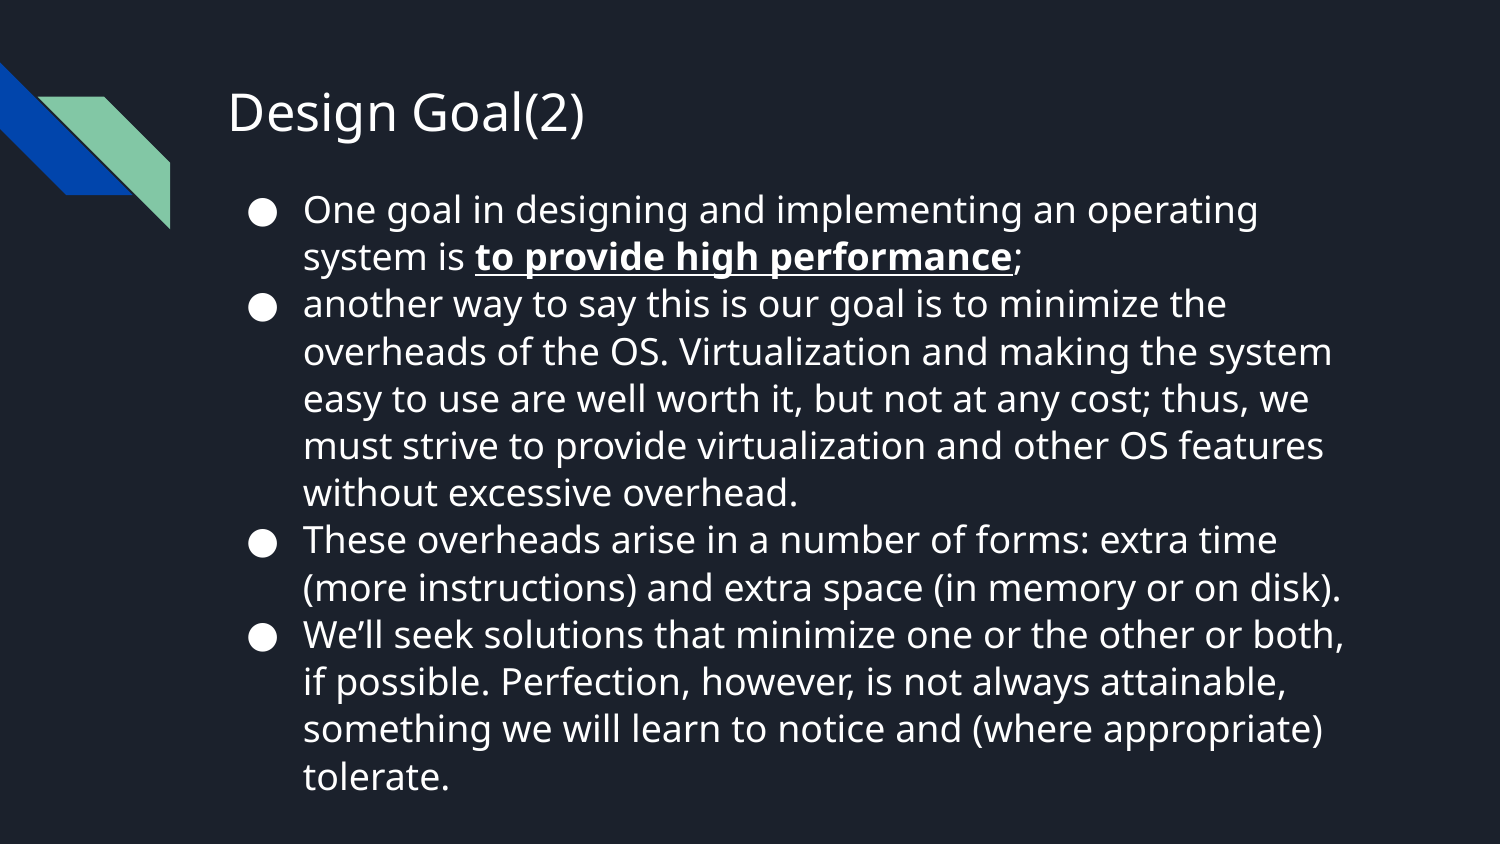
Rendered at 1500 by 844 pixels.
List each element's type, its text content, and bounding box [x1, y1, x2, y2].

list One goal in designing and implementing an operating system is to provide high performance; another way to say this is our goal is to minimize the overheads of the OS. Virtualization and making the system easy to use are well worth it, but not at any cost; thus, we must strive to provide virtualization and other OS features without excessive overhead. These overheads arise in a number of forms: extra time (more instructions) and extra space (in memory or on disk). We’ll seek solutions that minimize one or the other or both, if possible. Perfection, however, is not always attainable, something we will learn to notice and (where appropriate) tolerate. [212, 168, 1368, 735]
title Design Goal(2) [212, 64, 1368, 168]
